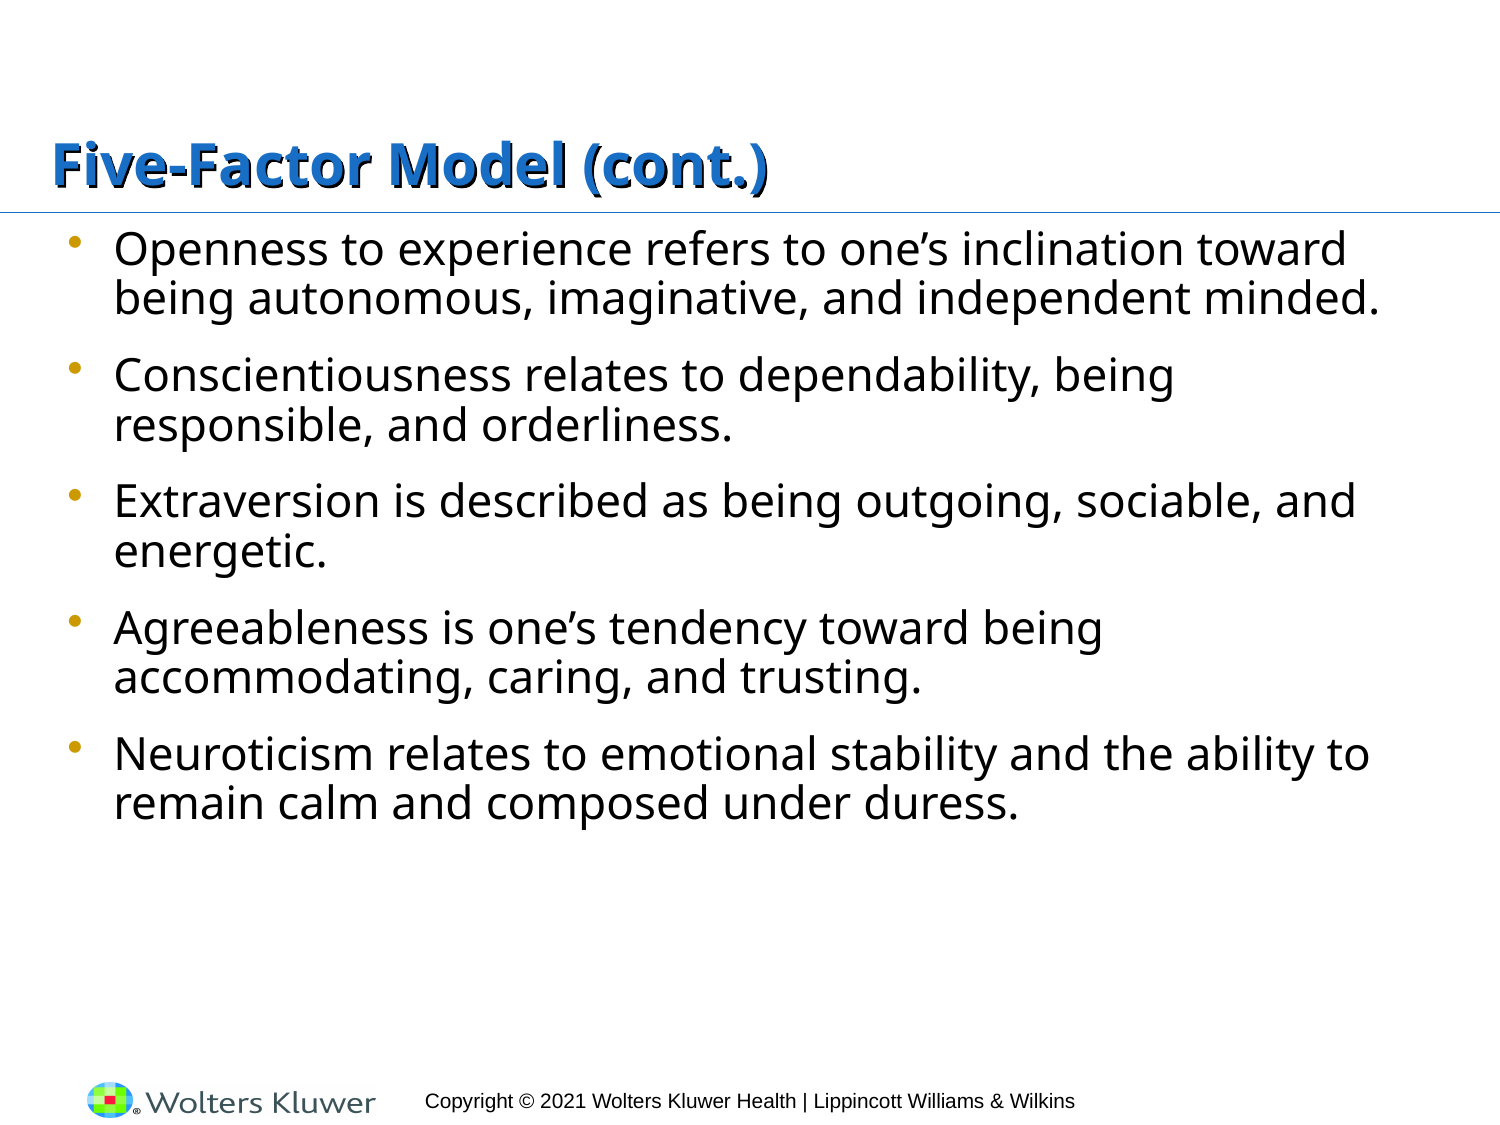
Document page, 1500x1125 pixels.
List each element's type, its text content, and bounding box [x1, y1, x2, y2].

picture [87, 1082, 376, 1118]
title Five-Factor Model (cont.) [50, 134, 1468, 199]
list Openness to experience refers to one’s inclination toward being autonomous, imaginative, and independent minded. Conscientiousness relates to dependability, being responsible, and orderliness. Extraversion is described as being outgoing, sociable, and energetic. Agreeableness is one’s tendency toward being accommodating, caring, and trusting. Neuroticism relates to emotional stability and the ability to remain calm and composed under duress. [51, 217, 1466, 1000]
